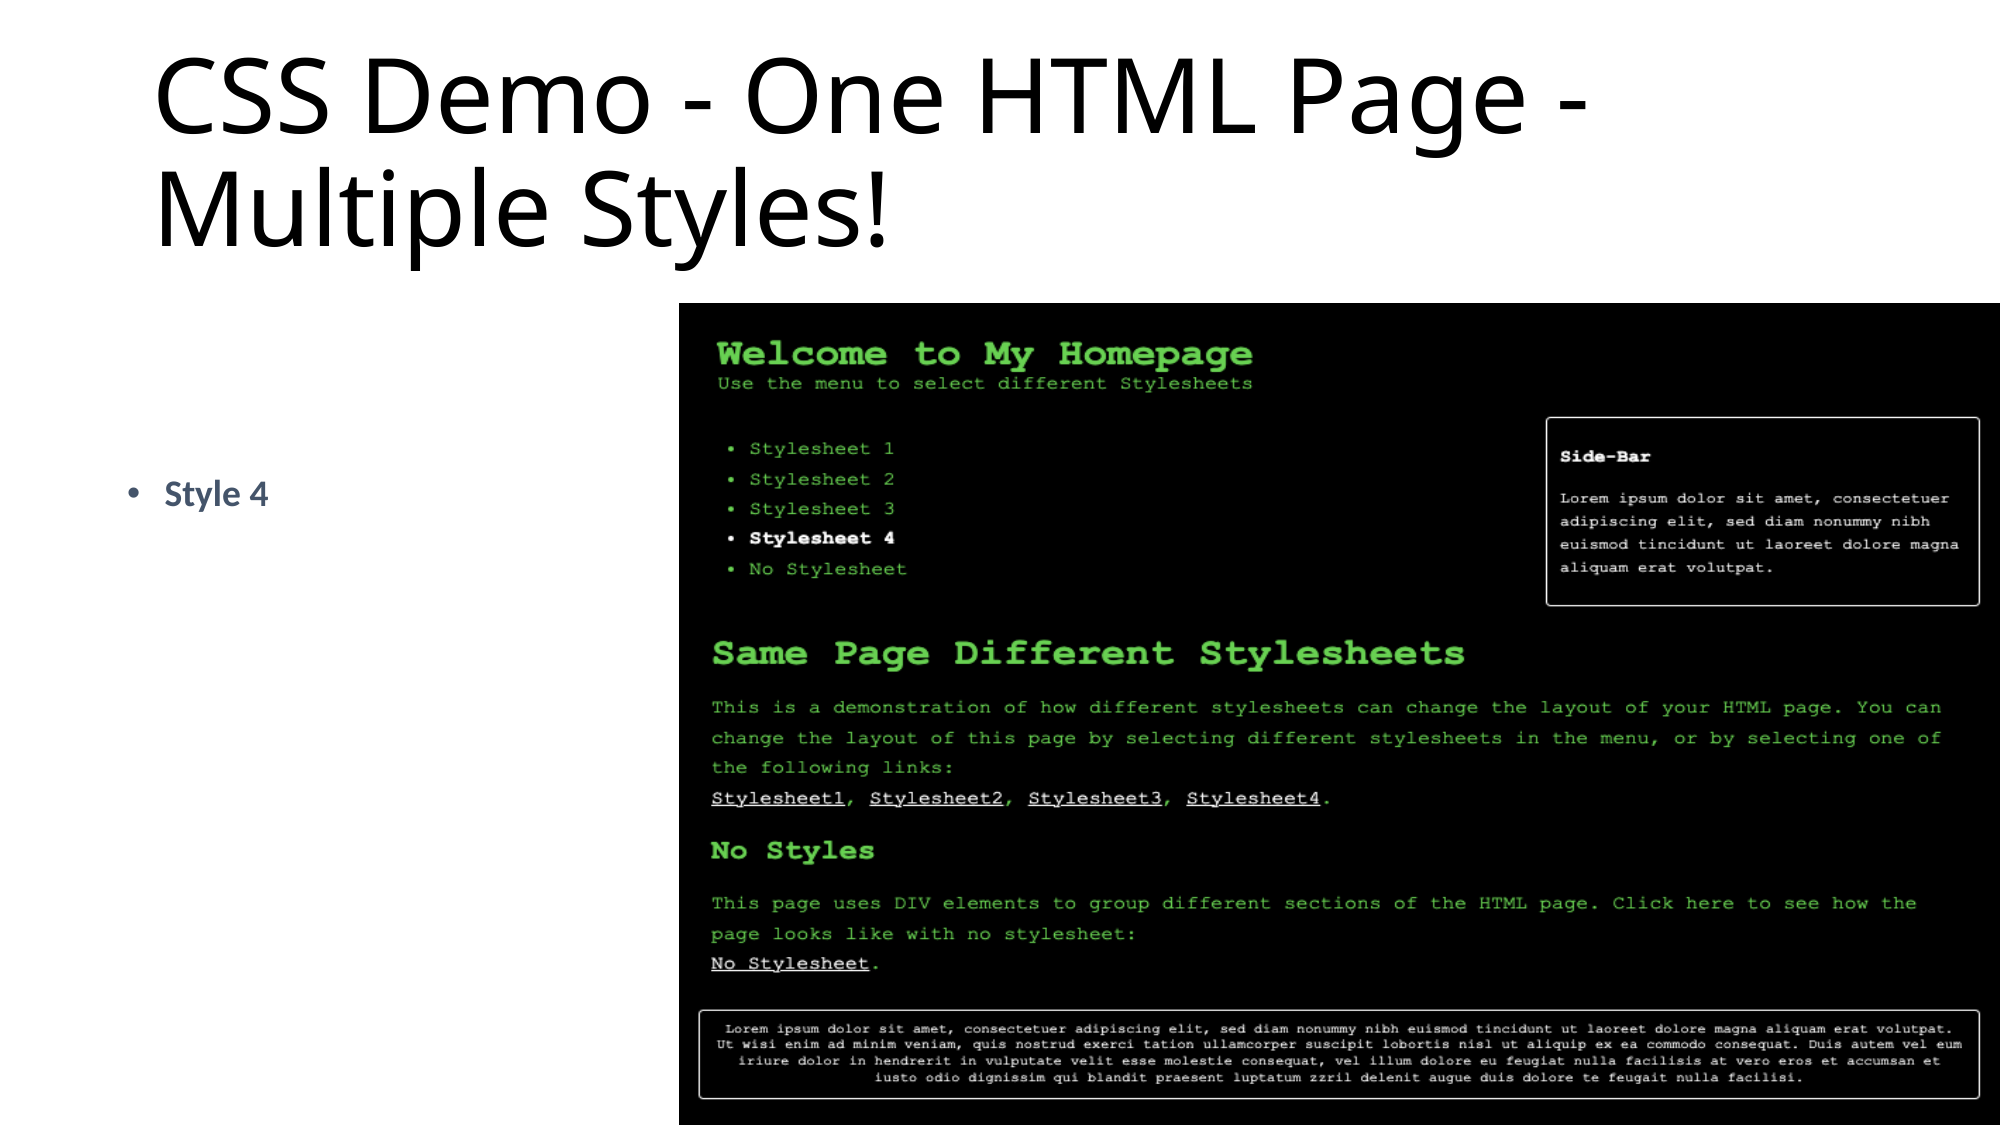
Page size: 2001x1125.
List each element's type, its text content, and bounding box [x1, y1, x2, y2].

list Style 4 [112, 427, 427, 563]
picture [679, 303, 2000, 1125]
title CSS Demo - One HTML Page - Multiple Styles! [137, 27, 1901, 277]
